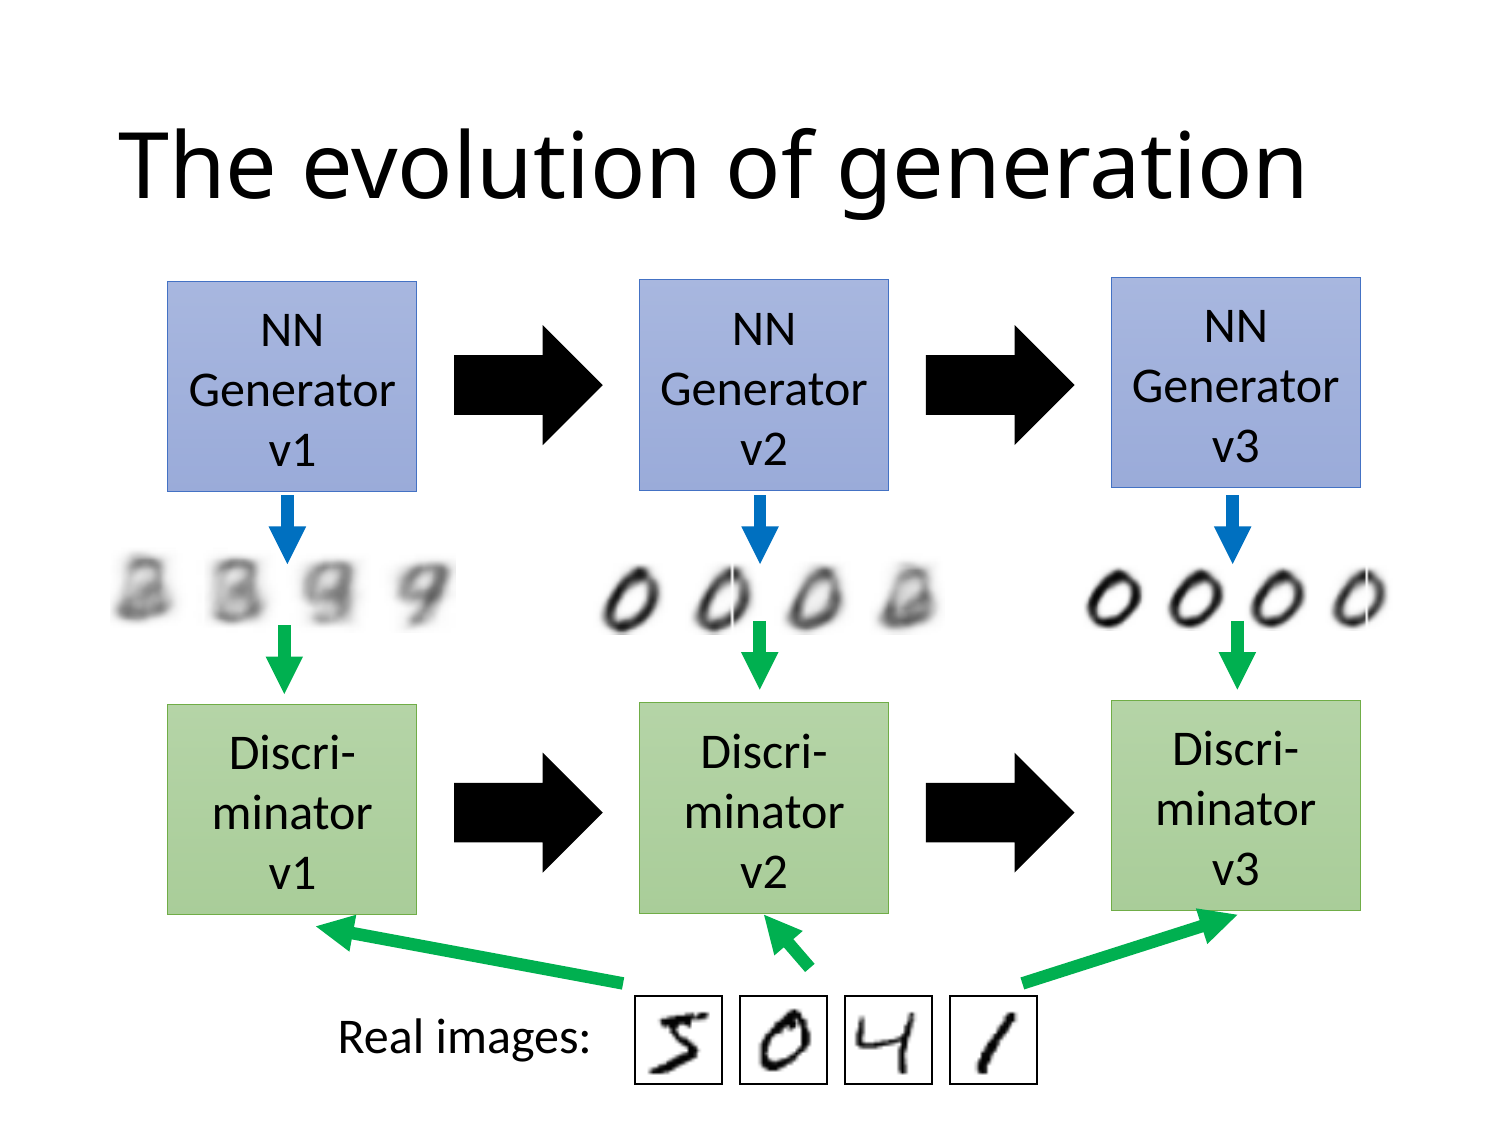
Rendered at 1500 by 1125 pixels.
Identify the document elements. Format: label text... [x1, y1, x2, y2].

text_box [322, 967, 1054, 1101]
text_box [454, 325, 603, 446]
text_box [454, 752, 603, 873]
text_box [925, 325, 1075, 446]
title The evolution of generation [103, 59, 1397, 278]
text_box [764, 914, 810, 968]
picture [1074, 562, 1397, 631]
text_box Discri-minator v3 [1111, 700, 1361, 911]
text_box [1022, 914, 1238, 984]
text_box NN Generator v3 [1111, 277, 1361, 488]
text_box NN Generator v2 [639, 279, 889, 491]
text_box Discri-minator v2 [639, 702, 889, 914]
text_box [315, 926, 624, 984]
text_box [925, 752, 1075, 873]
picture [110, 547, 456, 633]
picture [583, 545, 945, 635]
text_box NN Generator v1 [167, 281, 417, 492]
text_box Discri-minator v1 [167, 704, 417, 915]
